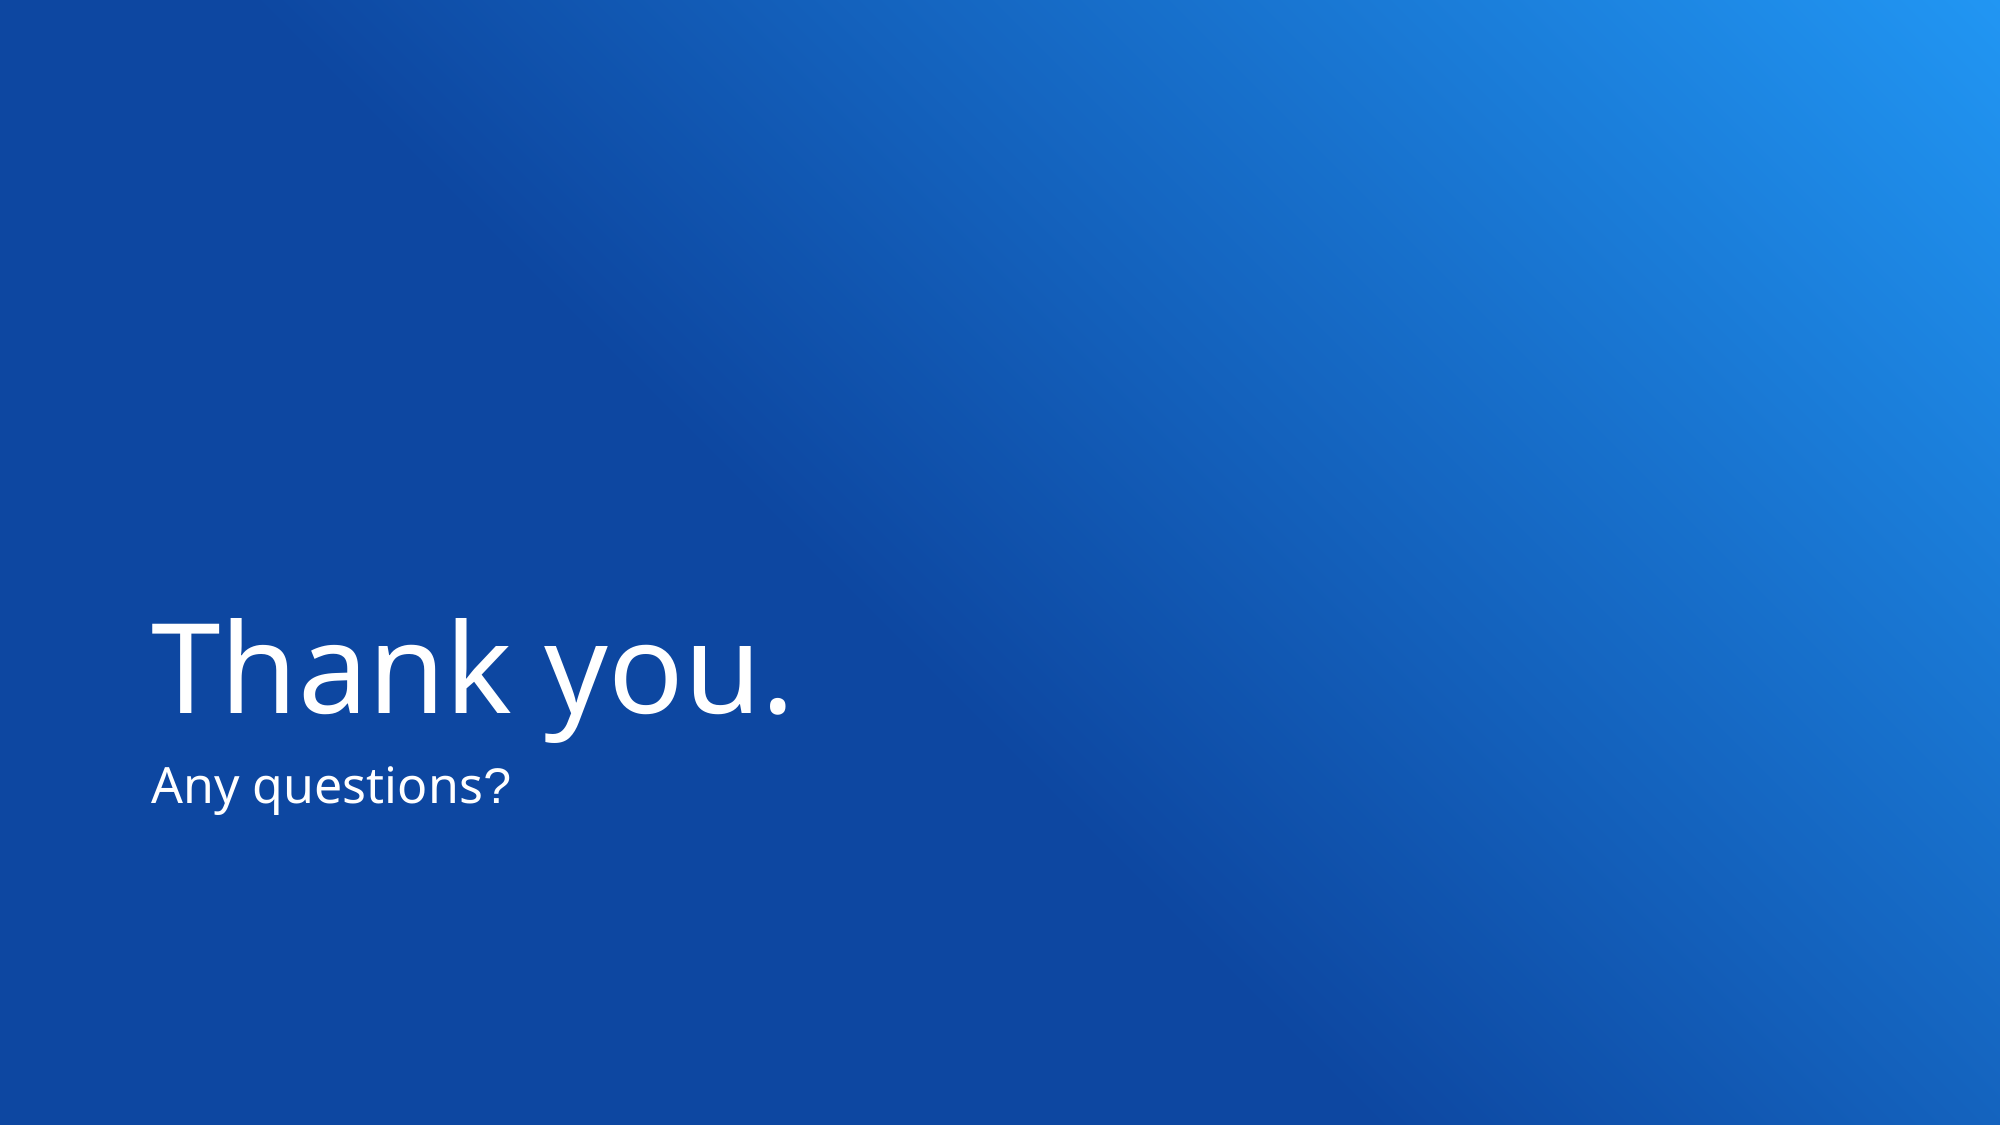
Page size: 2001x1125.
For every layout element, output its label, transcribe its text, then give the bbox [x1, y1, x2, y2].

title Thank you. [136, 280, 1862, 749]
list Any questions? [136, 752, 1862, 999]
